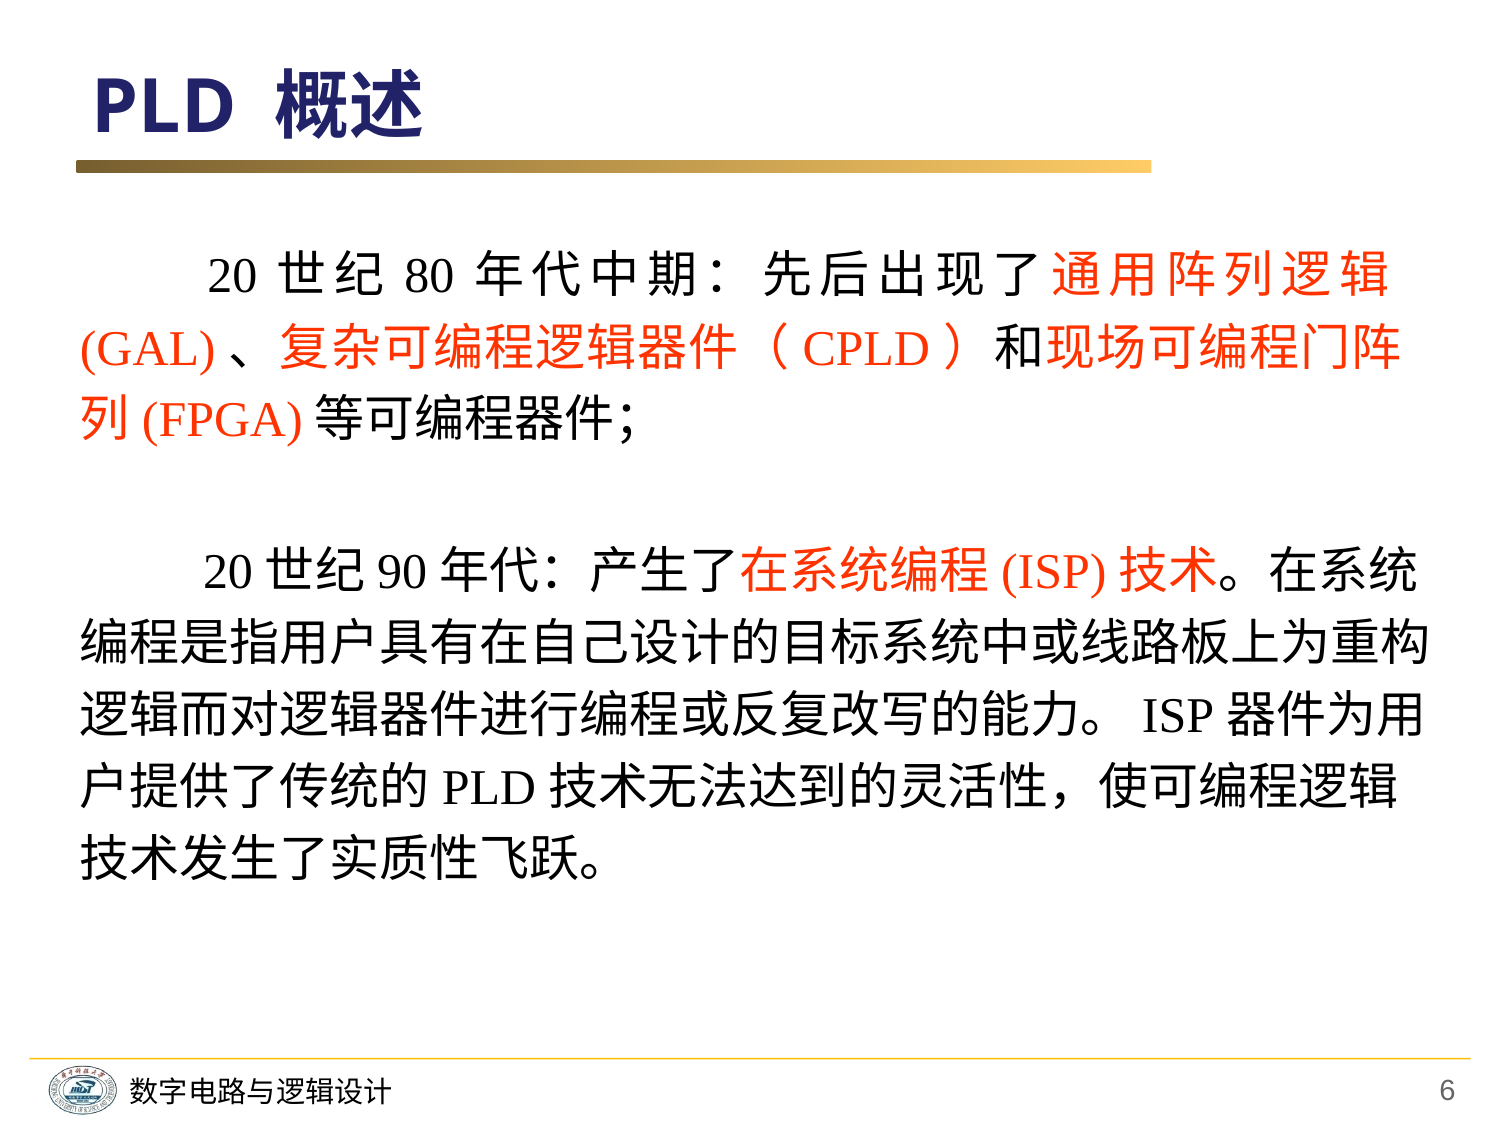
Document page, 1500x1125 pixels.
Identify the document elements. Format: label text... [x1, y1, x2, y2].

text_box PLD 概述 [76, 45, 1424, 161]
picture [46, 1063, 119, 1116]
text_box 20世纪90年代：产生了在系统编程(ISP)技术。在系统编程是指用户具有在自己设计的目标系统中或线路板上为重构逻辑而对逻辑器件进行编程或反复改写的能力。ISP器件为用户提供了传统的PLD技术无法达到的灵活性，使可编程逻辑技术发生了实质性飞跃。 [64, 518, 1459, 894]
text_box 6 [1120, 1063, 1471, 1125]
text_box 20世纪80年代中期：先后出现了通用阵列逻辑(GAL)、复杂可编程逻辑器件（CPLD）和现场可编程门阵列(FPGA)等可编程器件； [64, 223, 1417, 455]
text_box 数字电路与逻辑设计 [114, 1065, 429, 1116]
